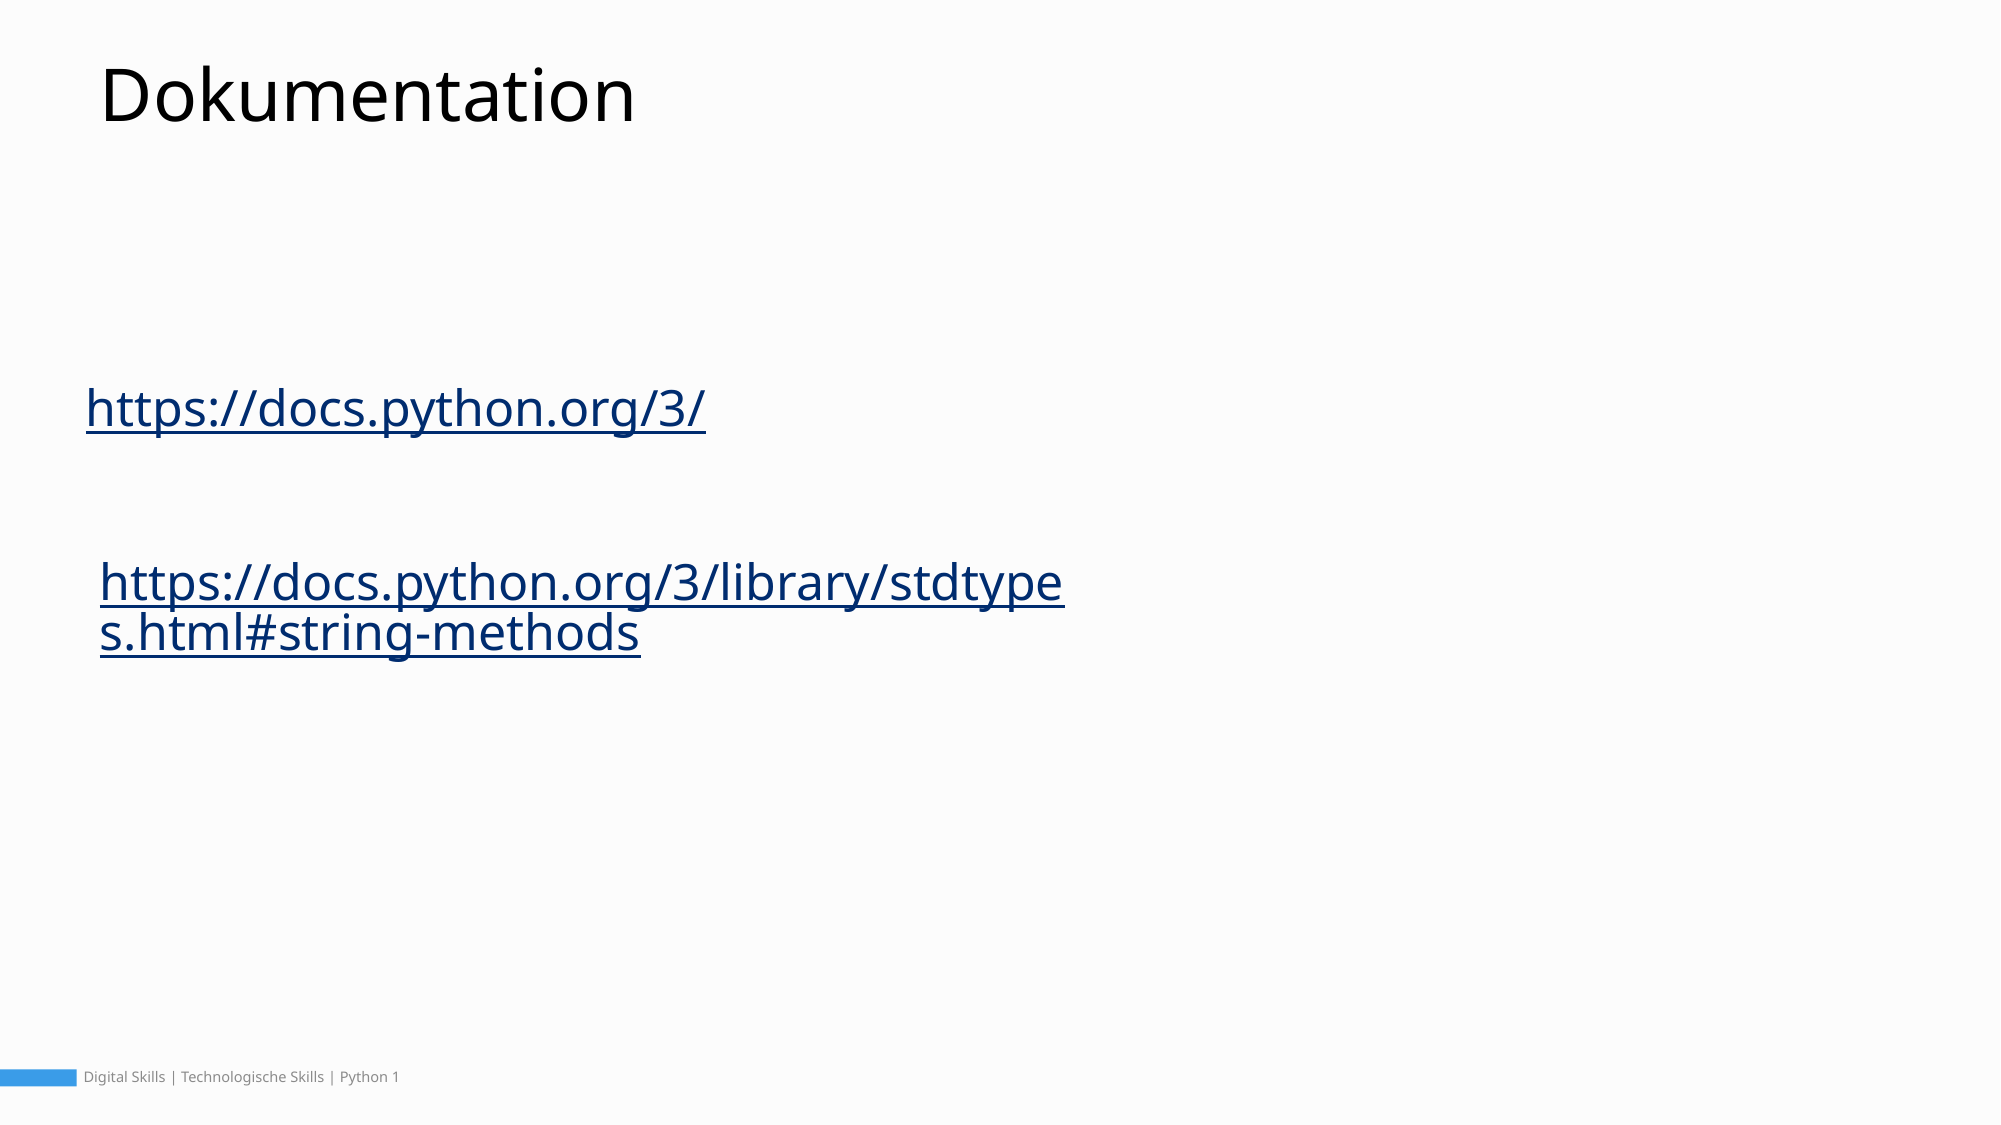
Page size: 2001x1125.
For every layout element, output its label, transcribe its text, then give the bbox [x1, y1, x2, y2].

title Dokumentation [84, 64, 1810, 132]
text_box https://docs.python.org/3/library/stdtypes.html#string-methods [84, 543, 1085, 687]
text_box https://docs.python.org/3/ [71, 369, 722, 513]
